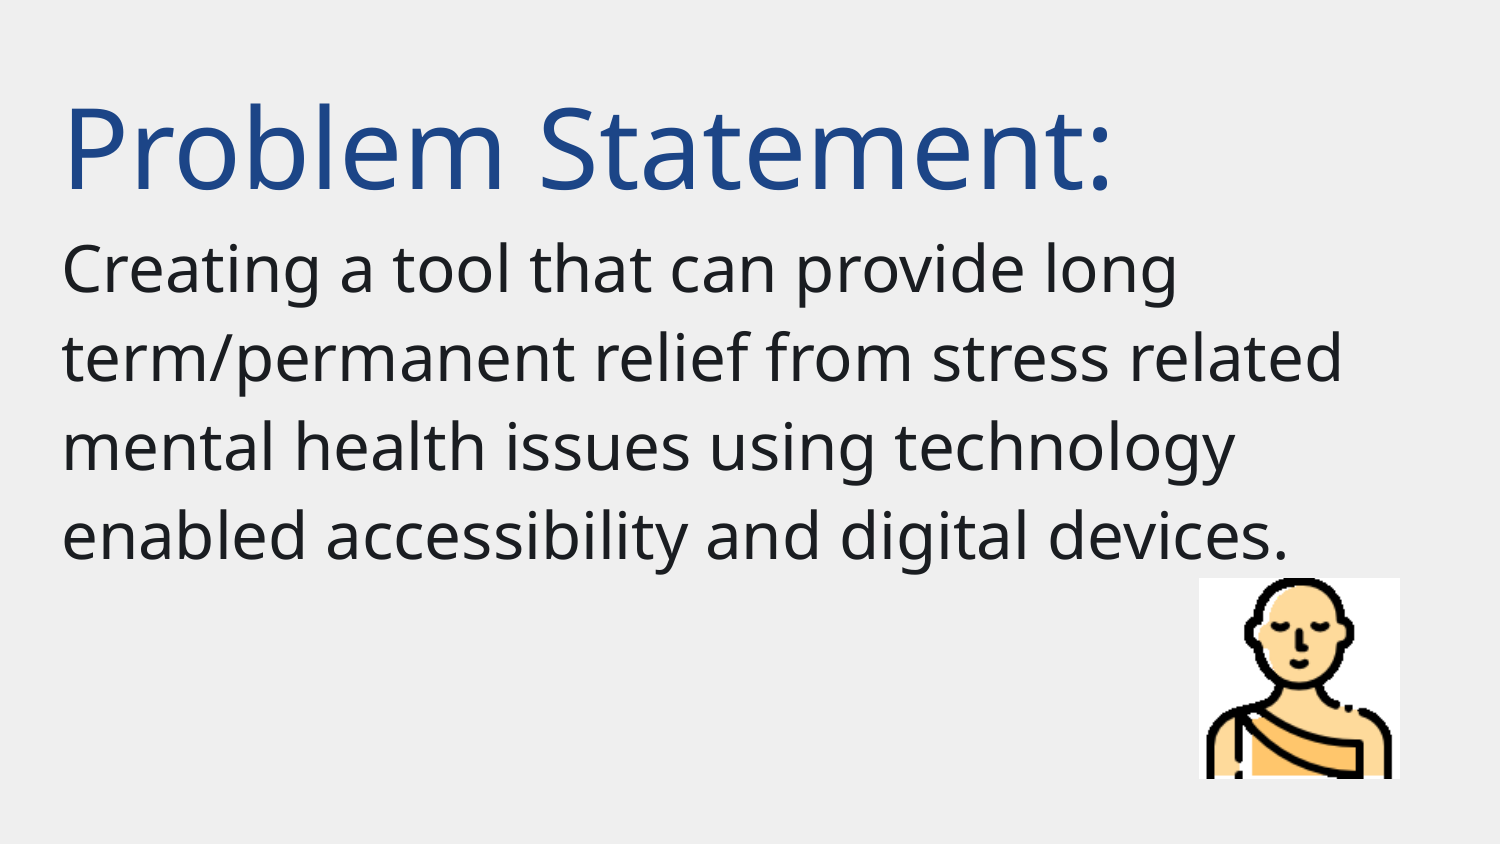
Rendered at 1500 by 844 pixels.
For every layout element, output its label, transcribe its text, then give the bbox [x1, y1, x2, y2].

title Problem Statement: Creating a tool that can provide long term/permanent relief from stress related mental health issues using technology enabled accessibility and digital devices. [46, 54, 1463, 804]
picture [1199, 578, 1400, 780]
